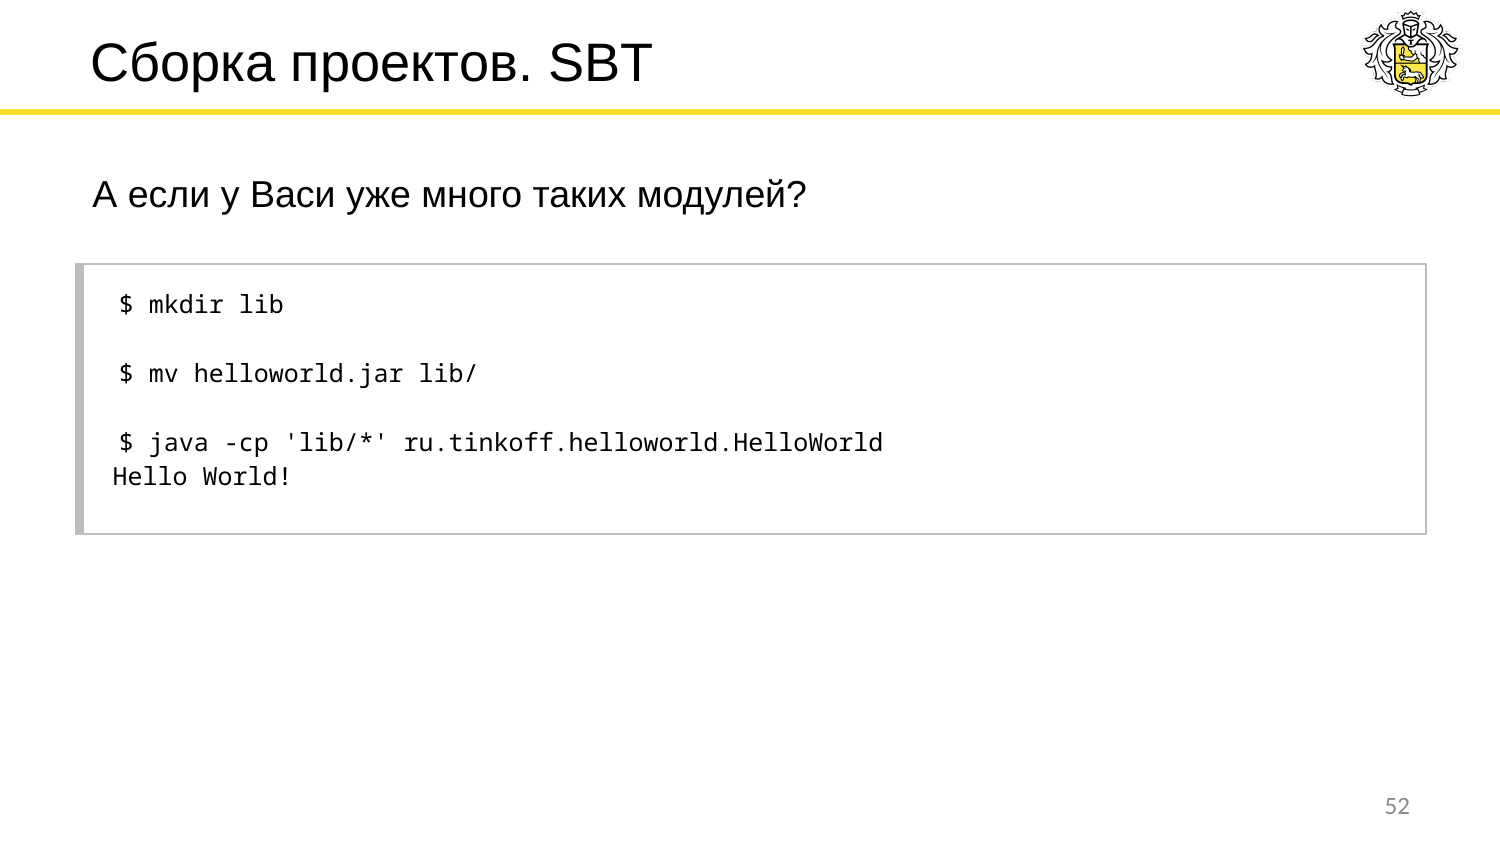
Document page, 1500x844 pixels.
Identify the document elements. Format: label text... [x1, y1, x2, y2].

picture [1360, 2, 1461, 103]
slide_number ‹#› [1074, 782, 1425, 827]
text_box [75, 263, 1427, 535]
text_box А если у Васи уже много таких модулей? [77, 147, 1425, 240]
title Сборка проектов. SBT [75, 33, 1425, 86]
